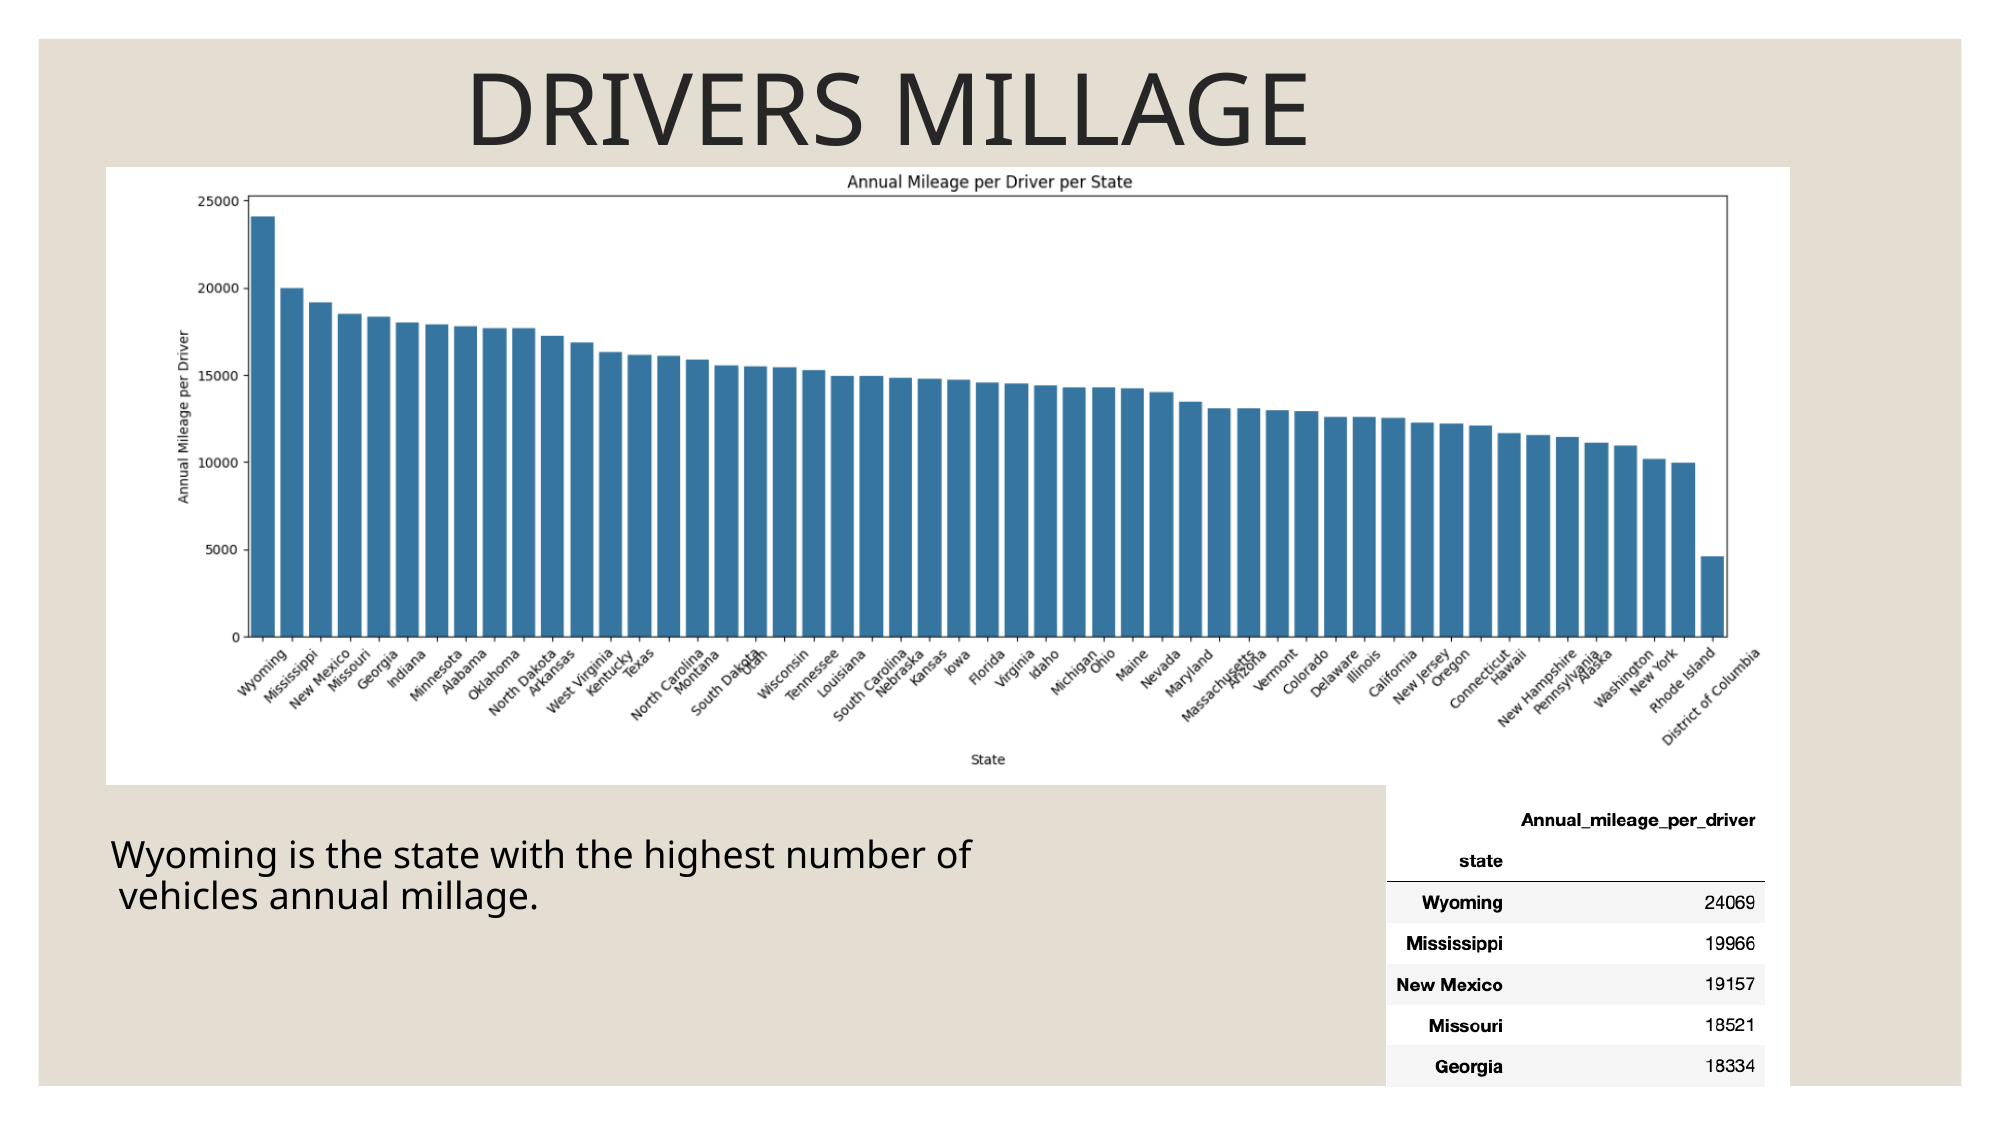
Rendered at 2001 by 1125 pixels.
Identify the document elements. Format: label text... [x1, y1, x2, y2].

title DRIVERS MILLAGE [38, 4, 1764, 223]
list Wyoming is the state with the highest number of vehicles annual millage. [66, 828, 1000, 1125]
picture [106, 167, 1790, 1098]
